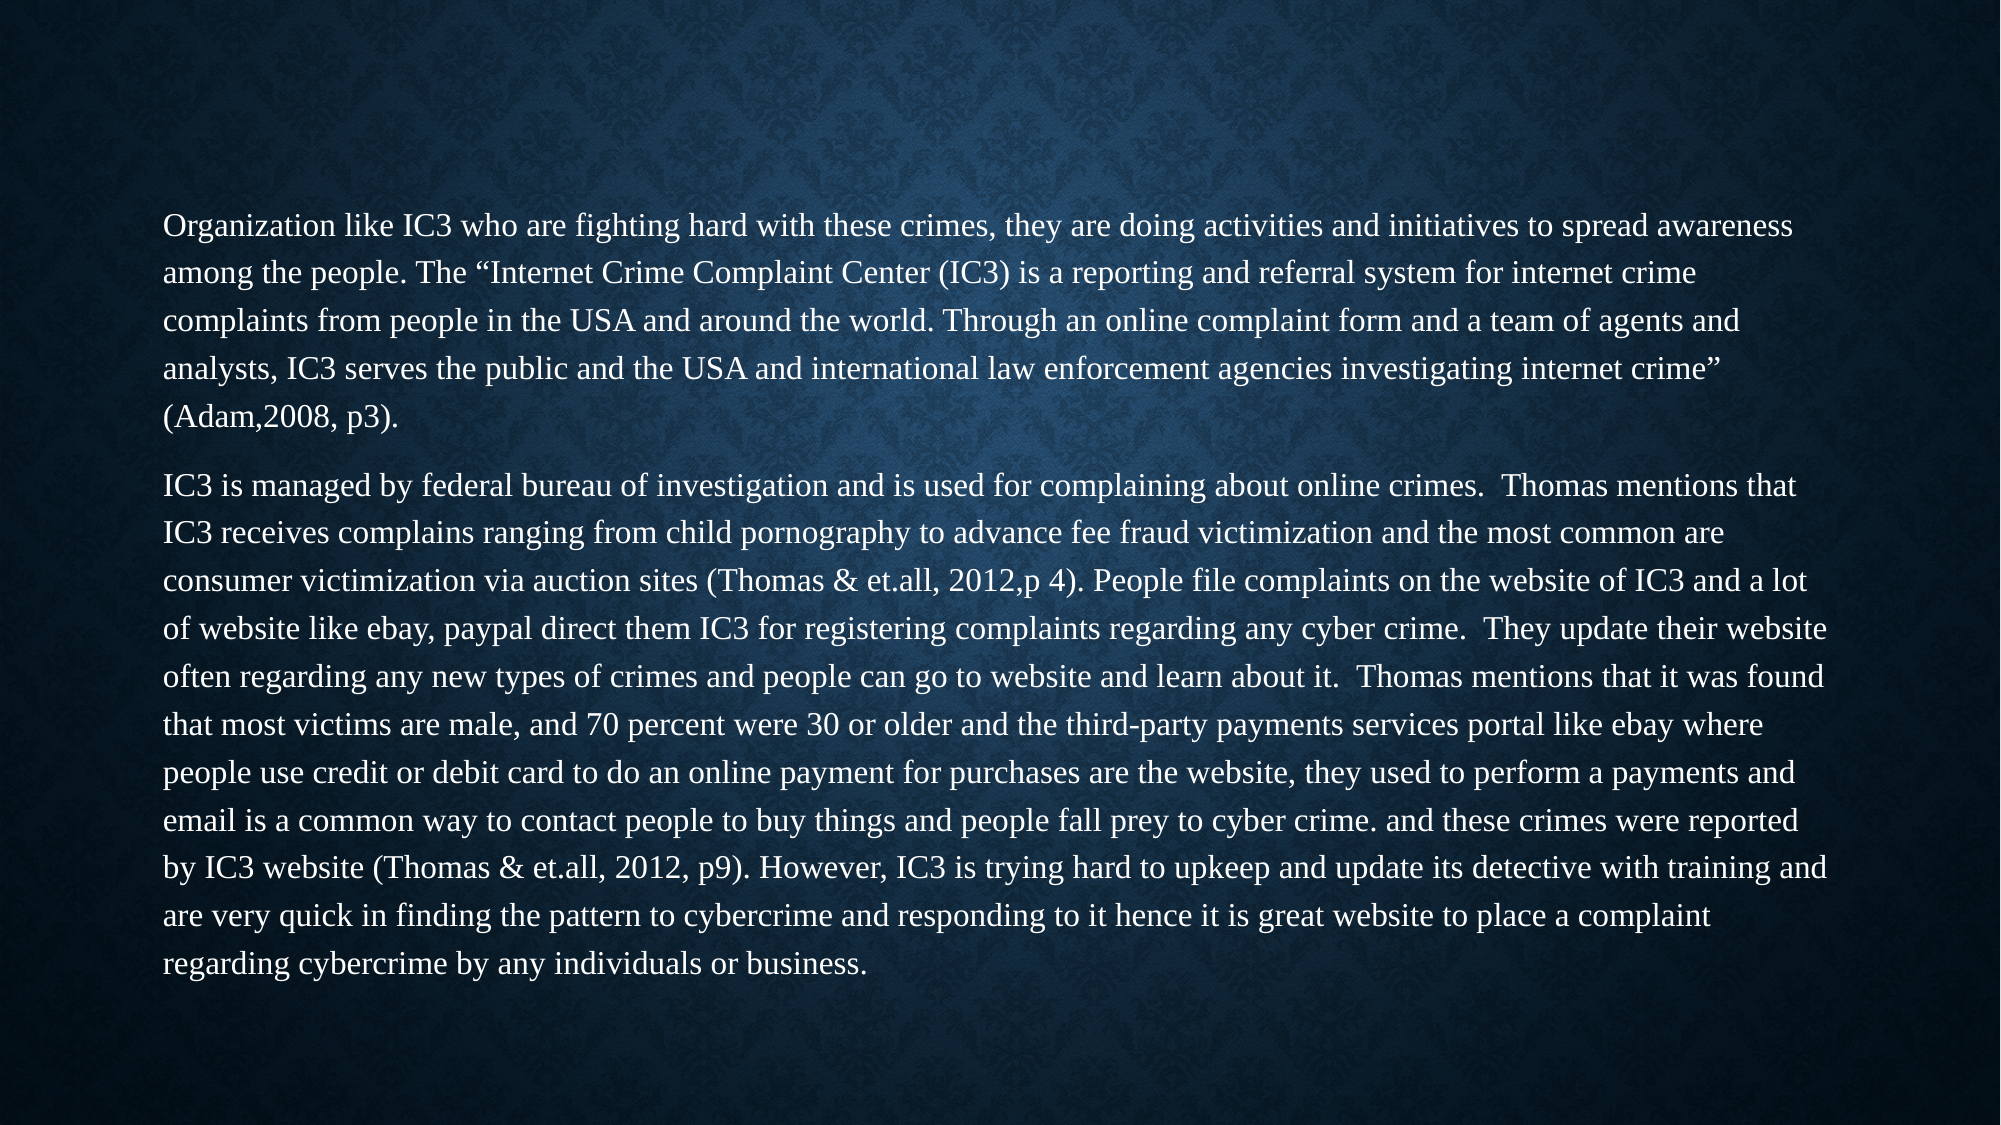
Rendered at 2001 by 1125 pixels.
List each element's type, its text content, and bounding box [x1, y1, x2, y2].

list Organization like IC3 who are fighting hard with these crimes, they are doing activities and initiatives to spread awareness among the people. The “Internet Crime Complaint Center (IC3) is a reporting and referral system for internet crime complaints from people in the USA and around the world. Through an online complaint form and a team of agents and analysts, IC3 serves the public and the USA and international law enforcement agencies investigating internet crime” (Adam,2008, p3). IC3 is managed by federal bureau of investigation and is used for complaining about online crimes. Thomas mentions that IC3 receives complains ranging from child pornography to advance fee fraud victimization and the most common are consumer victimization via auction sites (Thomas & et.all, 2012,p 4). People file complaints on the website of IC3 and a lot of website like ebay, paypal direct them IC3 for registering complaints regarding any cyber crime. They update their website often regarding any new types of crimes and people can go to website and learn about it. Thomas mentions that it was found that most victims are male, and 70 percent were 30 or older and the third-party payments services portal like ebay where people use credit or debit card to do an online payment for purchases are the website, they used to perform a payments and email is a common way to contact people to buy things and people fall prey to cyber crime. and these crimes were reported by IC3 website (Thomas & et.all, 2012, p9). However, IC3 is trying hard to upkeep and update its detective with training and are very quick in finding the pattern to cybercrime and responding to it hence it is great website to place a complaint regarding cybercrime by any individuals or business. [147, 187, 1852, 1125]
